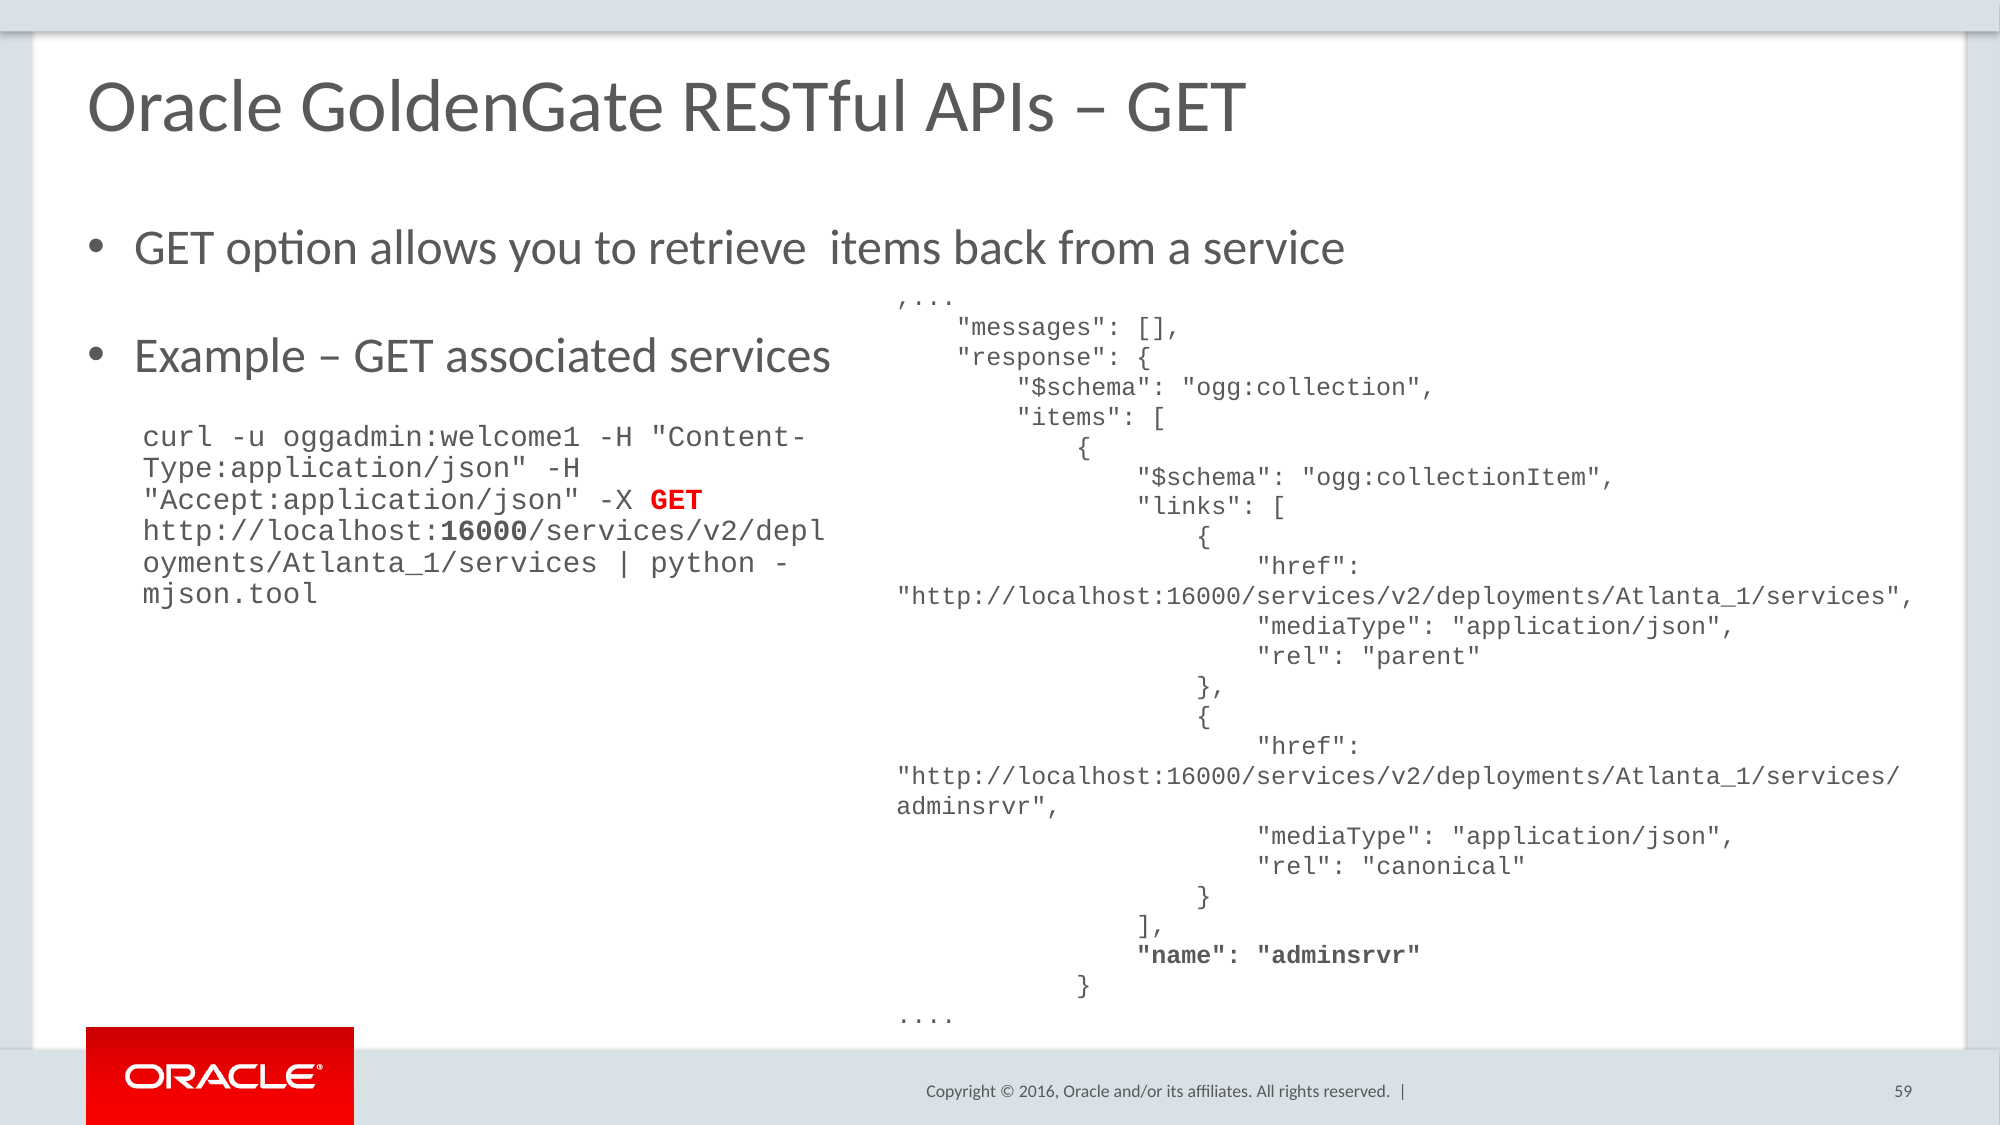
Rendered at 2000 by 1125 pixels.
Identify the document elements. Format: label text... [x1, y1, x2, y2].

text_box curl -u oggadmin:welcome1 -H "Content-Type:application/json" -H "Accept:application/json" -X GET http://localhost:16000/services/v2/deployments/Atlanta_1/services | python -mjson.tool [142, 421, 827, 517]
title Oracle GoldenGate RESTful APIs – GET [87, 0, 1913, 147]
text_box ,... "messages": [], "response": { "$schema": "ogg:collection", "items": [ { "$schema": "ogg:collectionItem", "links": [ { "href": "http://localhost:16000/services/v2/deployments/Atlanta_1/services", "mediaType": "application/json", "rel": "parent" }, { "href": "http://localhost:16000/services/v2/deployments/Atlanta_1/services/adminsrvr", "mediaType": "application/json", "rel": "canonical" } ], "name": "adminsrvr" } .... [896, 280, 1950, 1034]
slide_number 59 [1849, 1075, 1913, 1106]
text_box GET option allows you to retrieve items back from a service Example – GET associated services [87, 221, 1608, 408]
picture [86, 1027, 354, 1125]
